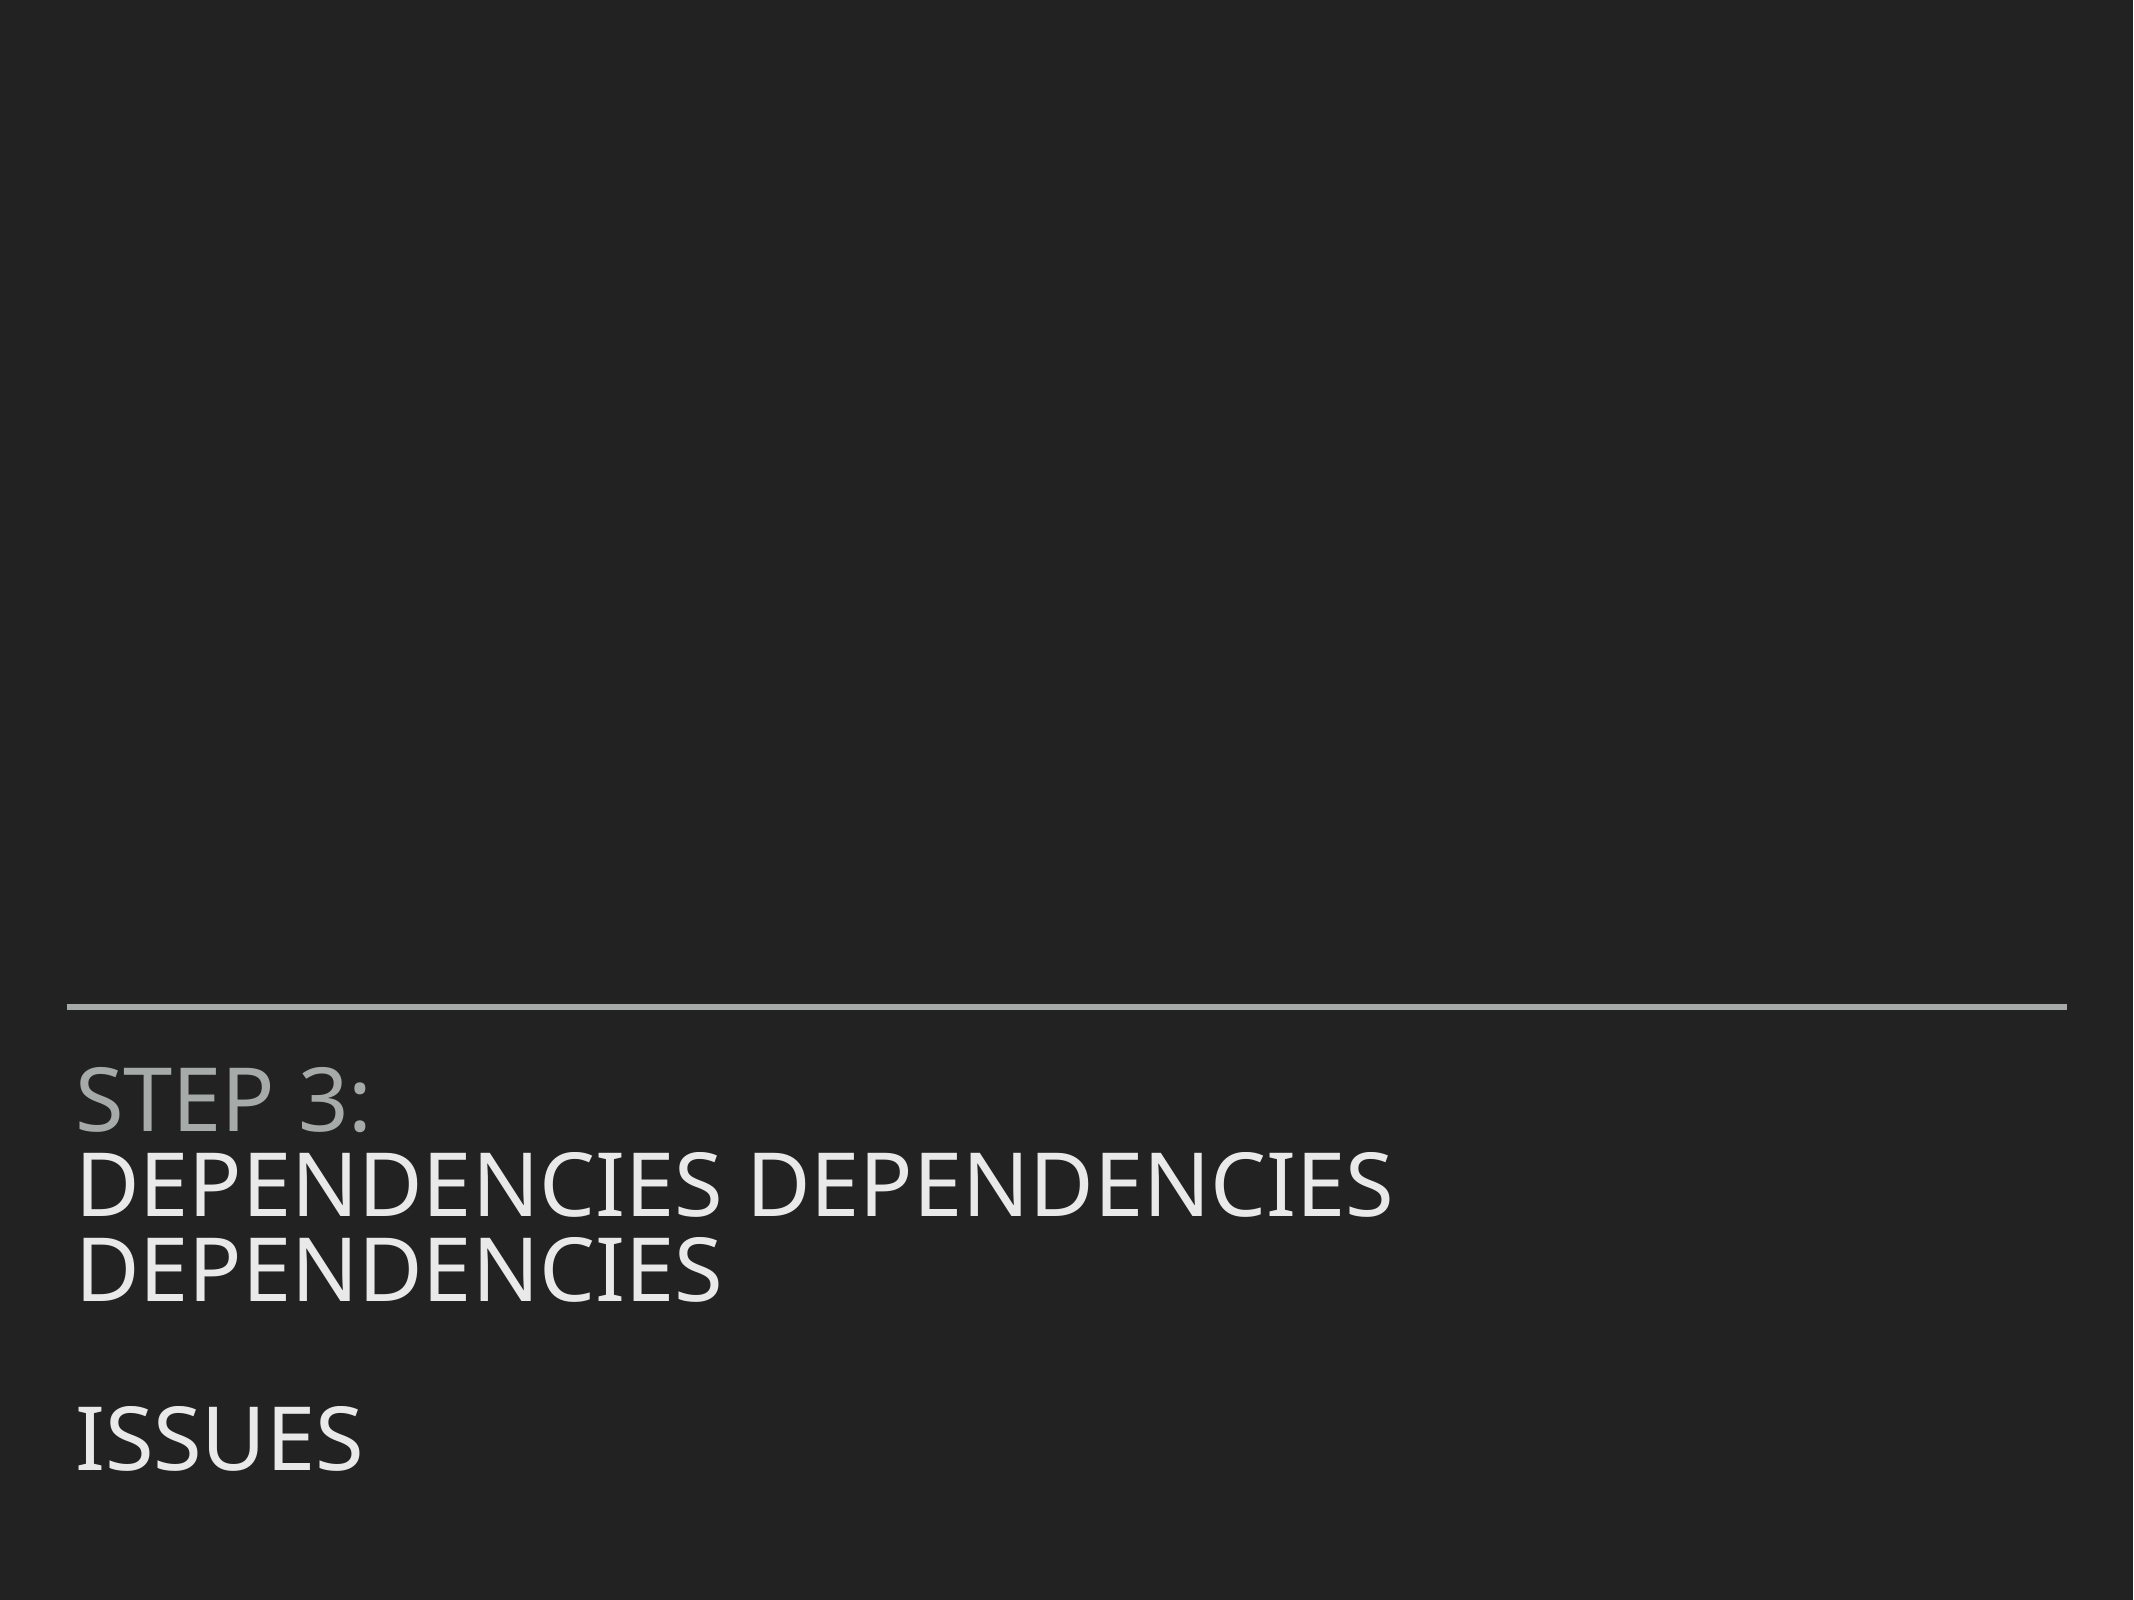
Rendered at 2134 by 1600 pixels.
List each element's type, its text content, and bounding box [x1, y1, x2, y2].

title Step 3: Dependencies dependencies dependencies issues [66, 1054, 2068, 1500]
